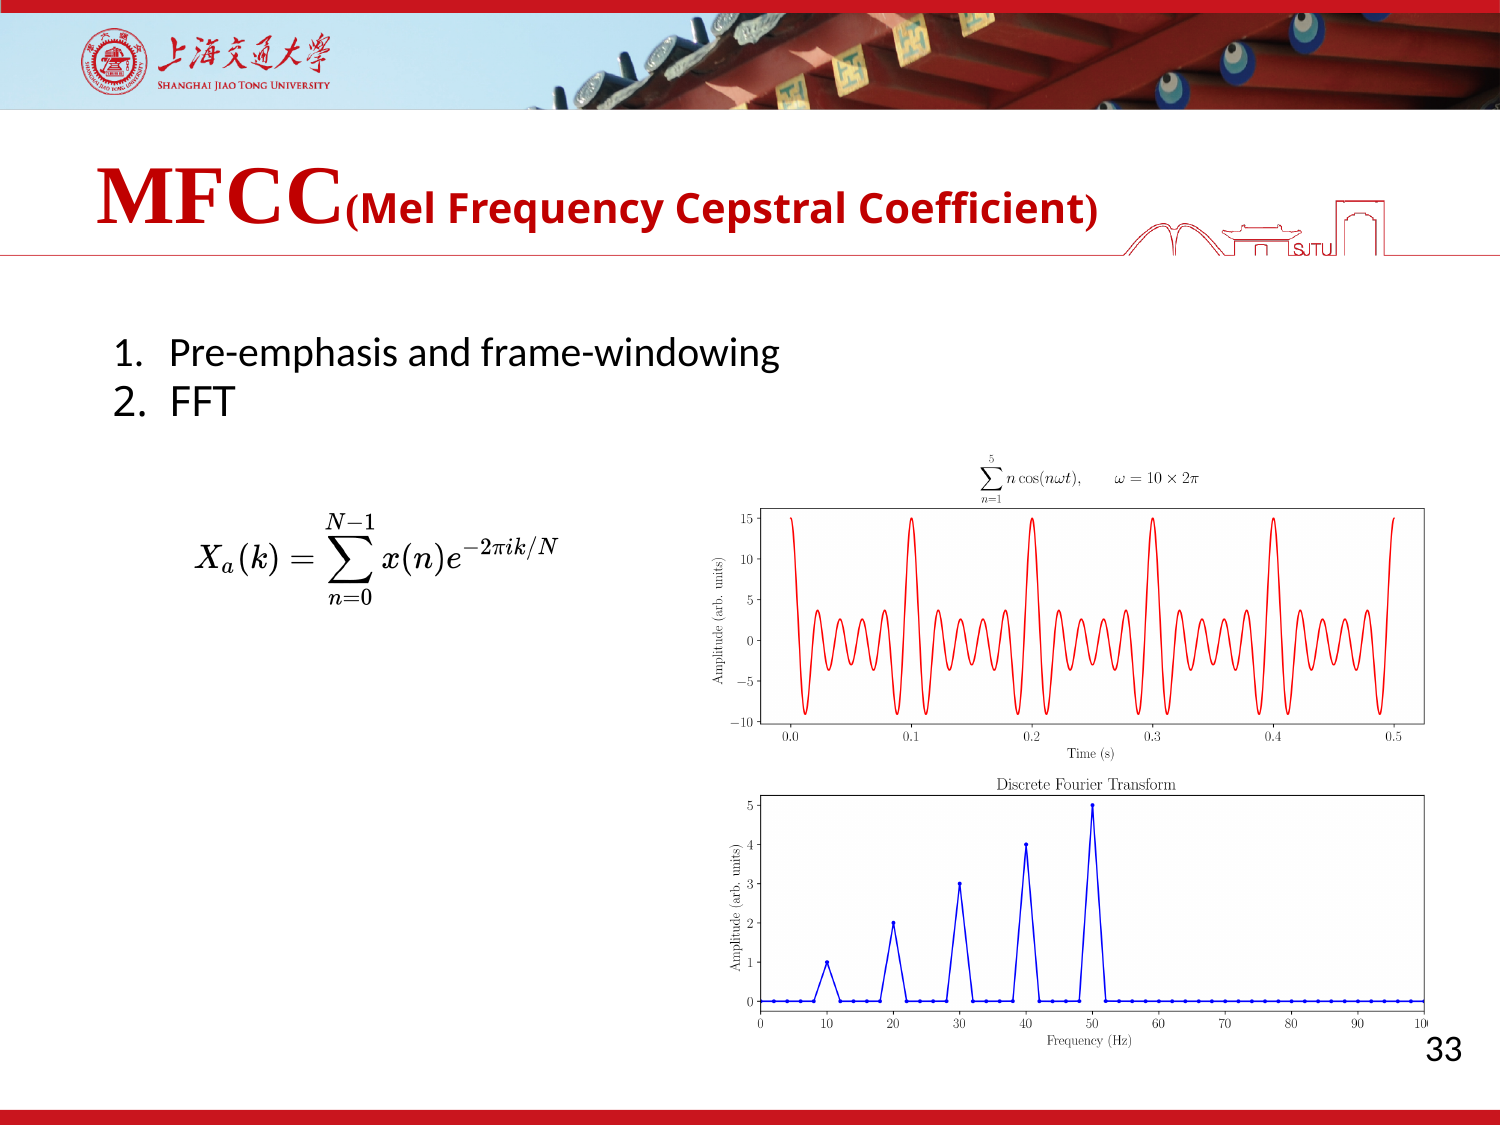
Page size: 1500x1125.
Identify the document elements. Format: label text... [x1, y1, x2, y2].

picture [706, 452, 1428, 1051]
text_box Pre-emphasis and frame-windowing FFT [98, 317, 1026, 483]
picture [0, 200, 1500, 256]
picture [0, 0, 1500, 110]
picture [193, 505, 563, 611]
text_box 33 [1409, 1016, 1500, 1077]
title MFCC(Mel Frequency Cepstral Coefficient) [81, 149, 1455, 244]
